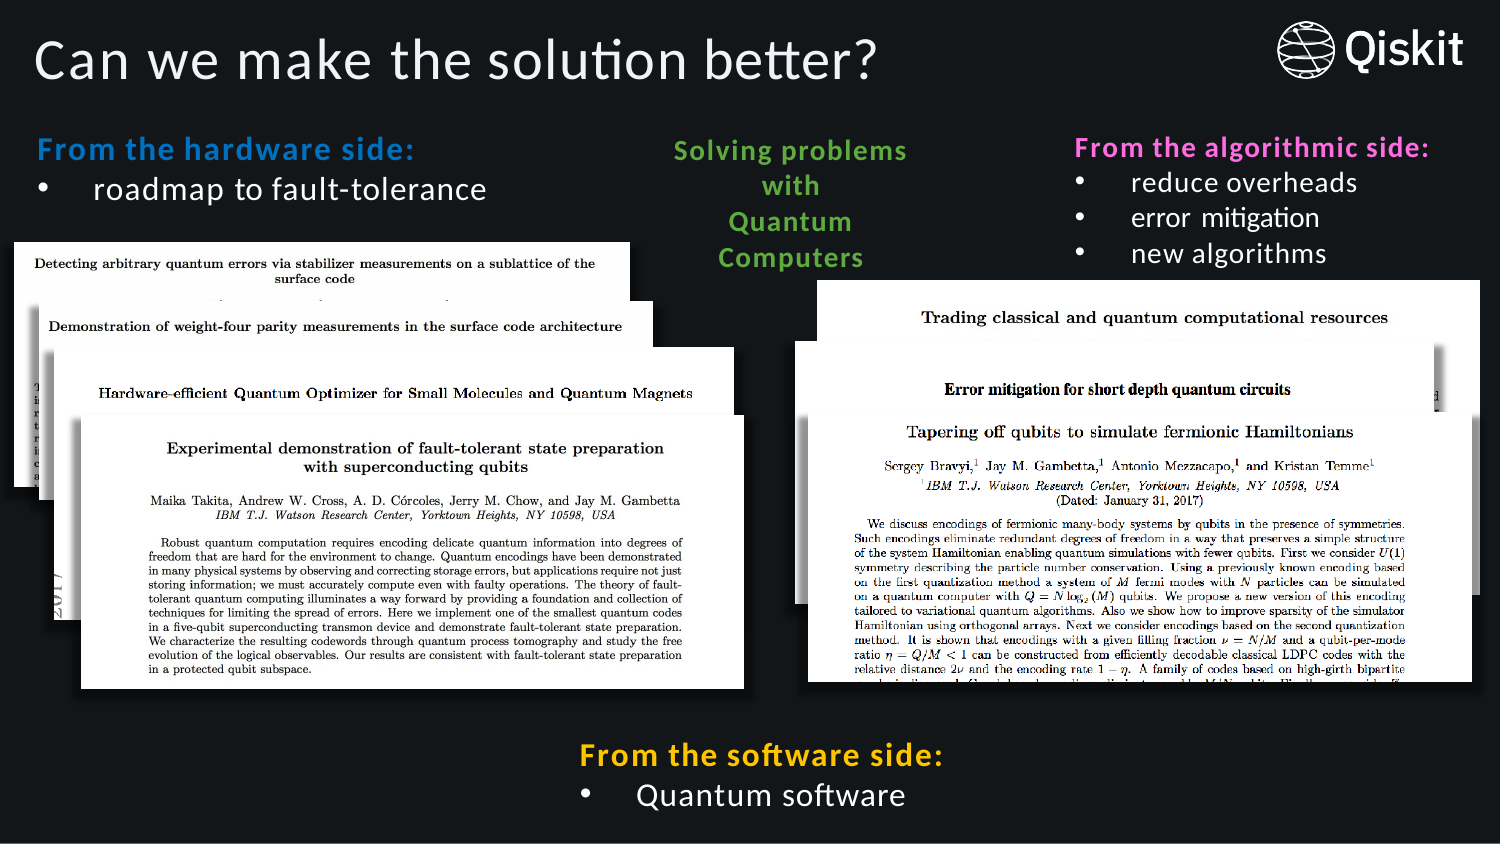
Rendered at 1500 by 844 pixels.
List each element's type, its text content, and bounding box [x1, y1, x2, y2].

title Can we make the solution better? [32, 18, 1468, 162]
text_box From the software side: Quantum software [577, 731, 955, 814]
text_box From the algorithmic side: reduce overheads error mitigation new algorithms [1072, 126, 1437, 270]
text_box From the hardware side: roadmap to fault-tolerance [35, 125, 500, 208]
text_box Solving problems with Quantum Computers [669, 129, 912, 273]
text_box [776, 337, 1491, 703]
picture [817, 280, 1481, 337]
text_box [0, 238, 762, 710]
